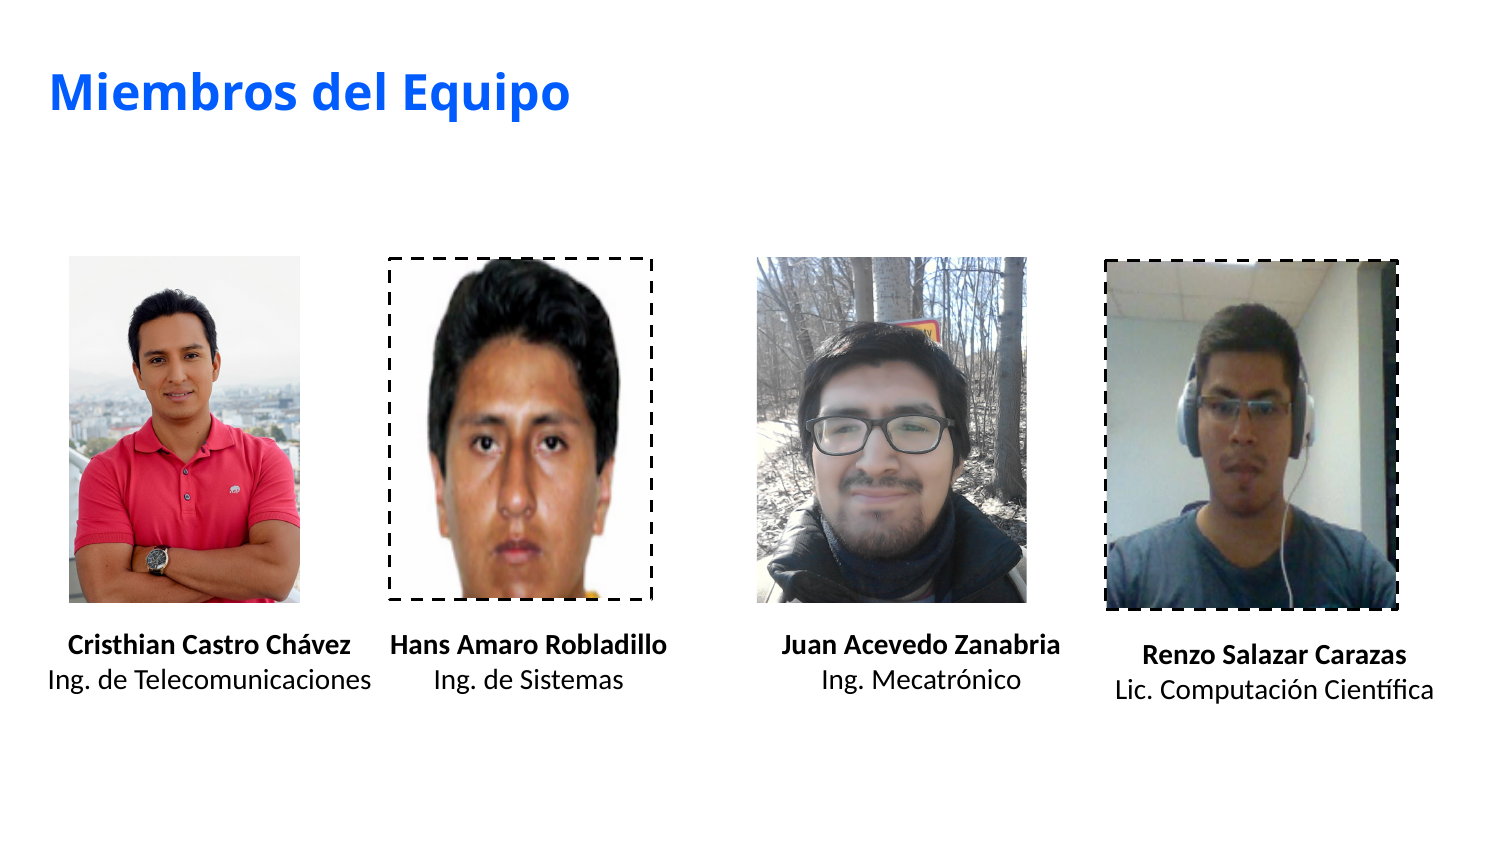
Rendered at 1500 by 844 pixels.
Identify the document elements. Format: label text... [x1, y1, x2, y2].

text_box Juan Acevedo Zanabria Ing. Mecatrónico [744, 610, 1099, 711]
picture [1106, 261, 1397, 608]
text_box Renzo Salazar Carazas Lic. Computación Científica [1098, 620, 1452, 720]
picture [68, 256, 300, 603]
picture [390, 259, 651, 599]
picture [756, 256, 1027, 603]
text_box Hans Amaro Robladillo Ing. de Sistemas [318, 620, 739, 702]
text_box Cristhian Castro Chávez Ing. de Telecomunicaciones [0, 620, 318, 702]
text_box Miembros del Equipo [37, 54, 774, 127]
